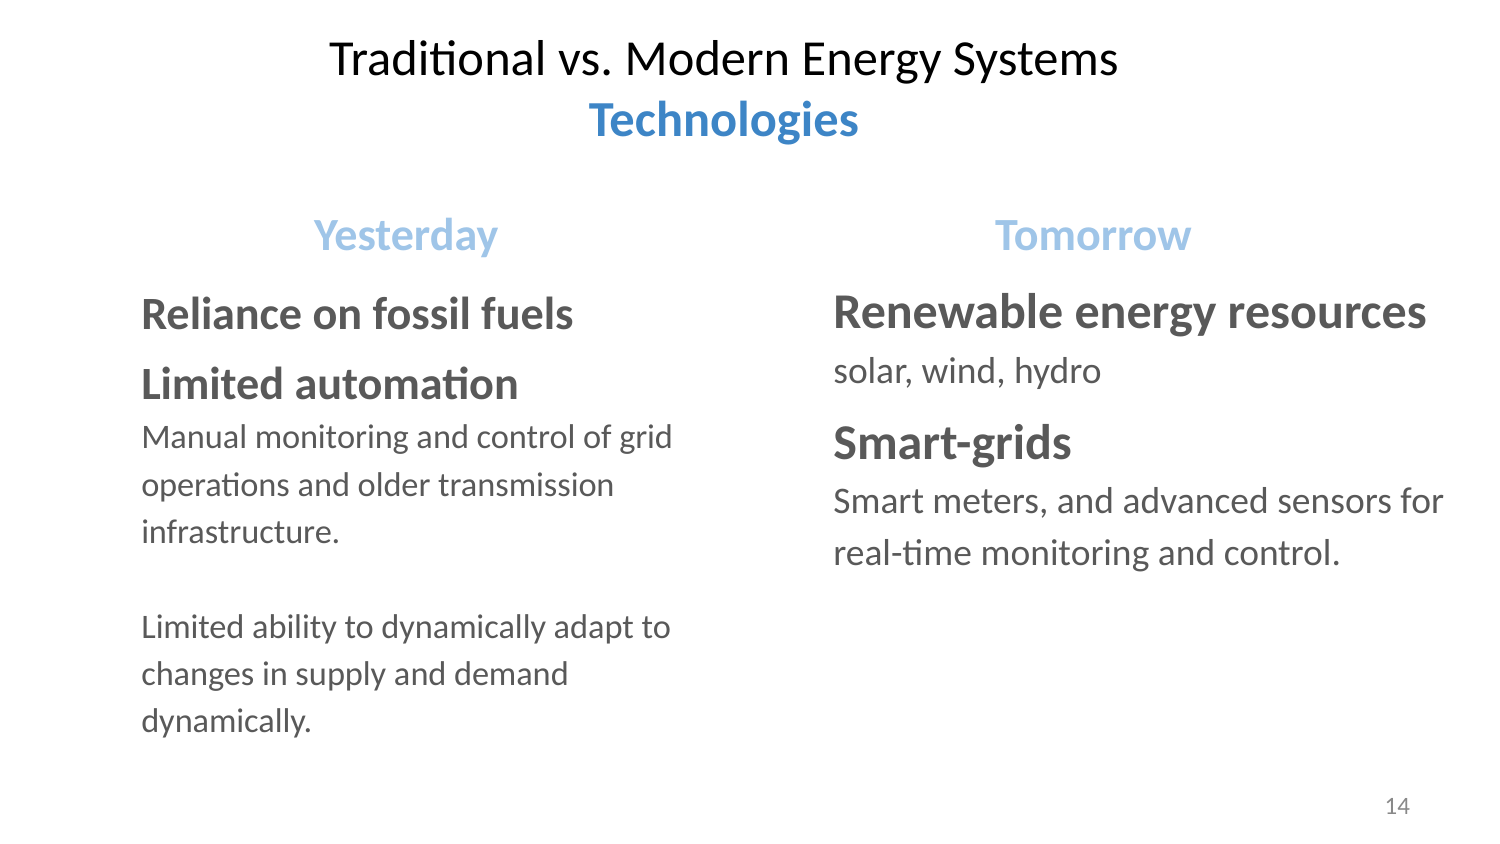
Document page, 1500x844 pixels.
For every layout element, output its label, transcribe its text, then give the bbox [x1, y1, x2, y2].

list Reliance on fossil fuels Limited automation Manual monitoring and control of grid operations and older transmission infrastructure. Limited ability to dynamically adapt to changes in supply and demand dynamically. [75, 268, 738, 754]
slide_number 14 [1074, 782, 1425, 827]
title Traditional vs. Modern Energy Systems Technologies [23, 17, 1425, 150]
list Renewable energy resources solar, wind, hydro Smart-grids Smart meters, and advanced sensors for real-time monitoring and control. [761, 262, 1471, 749]
list Yesterday [75, 188, 738, 268]
list Tomorrow [761, 188, 1426, 268]
